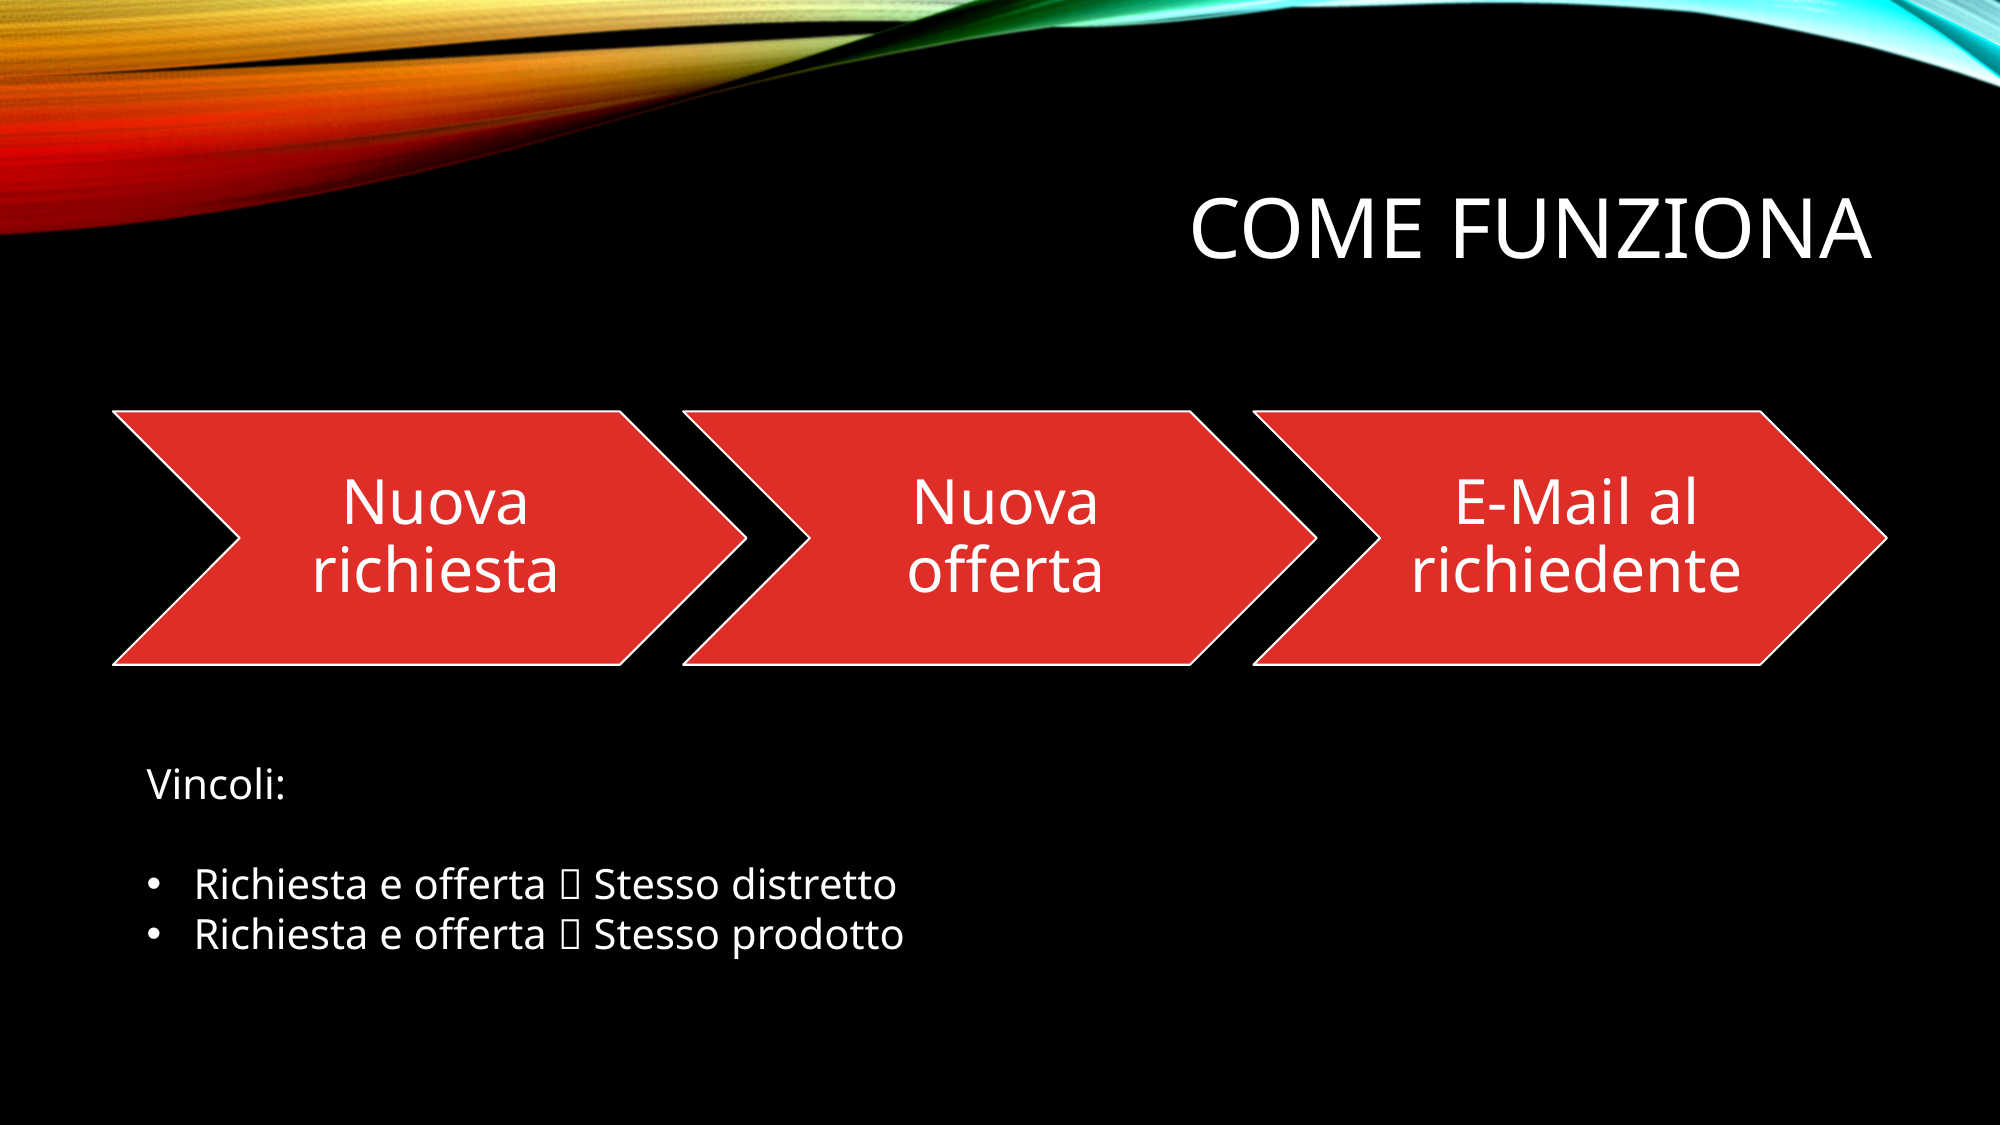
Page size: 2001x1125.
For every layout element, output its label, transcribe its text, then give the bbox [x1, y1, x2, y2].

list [112, 267, 1888, 809]
picture [0, 0, 2000, 237]
text_box Vincoli: Richiesta e offerta  Stesso distretto Richiesta e offerta  Stesso prodotto [131, 809, 920, 966]
title Come funziona [474, 125, 1888, 267]
